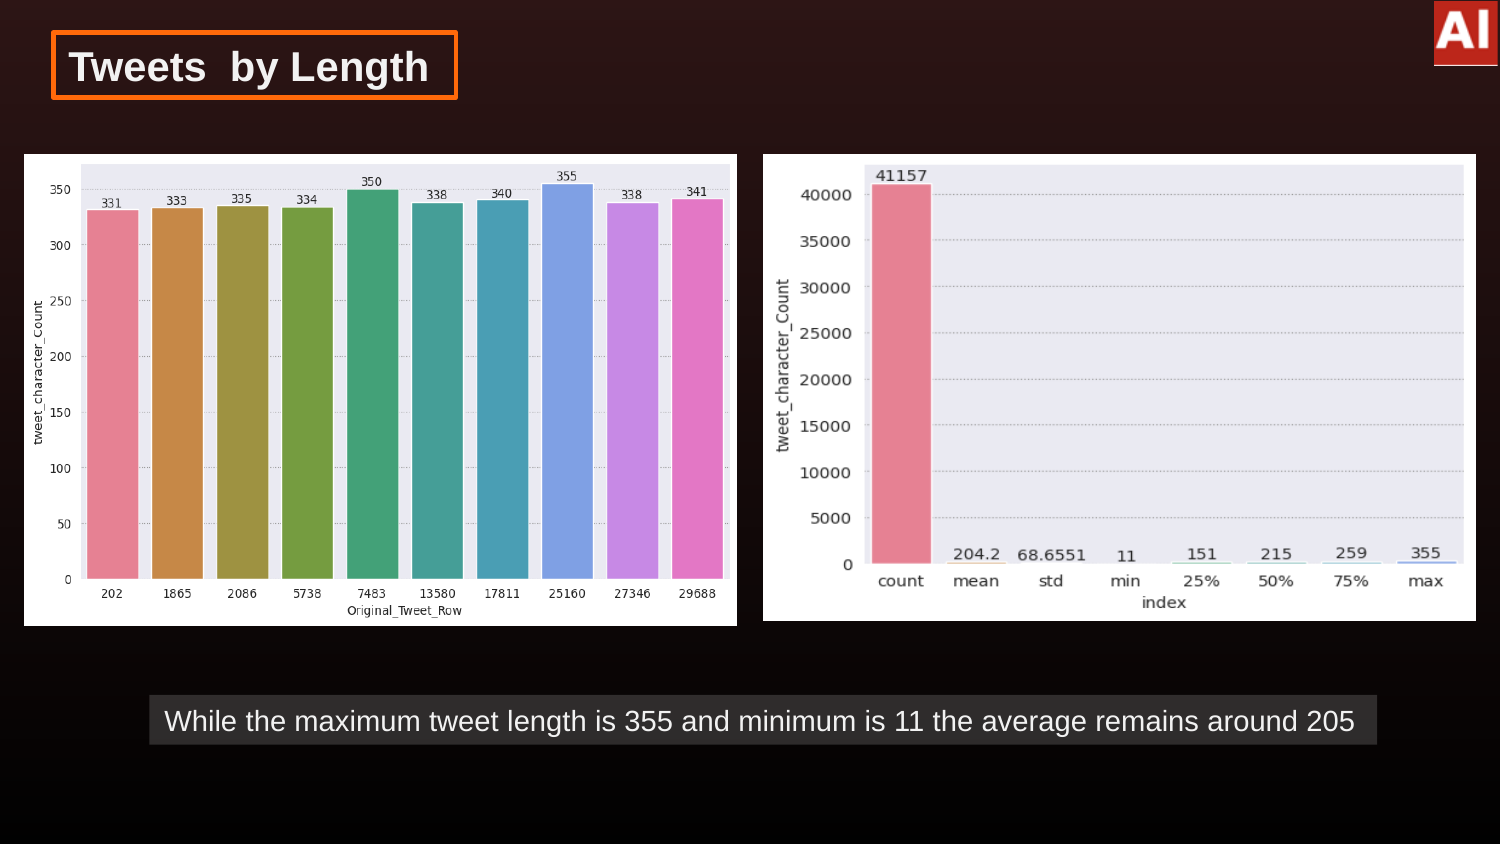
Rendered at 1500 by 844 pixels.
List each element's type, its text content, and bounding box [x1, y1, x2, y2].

picture [23, 154, 737, 626]
text_box While the maximum tweet length is 355 and minimum is 11 the average remains around 205 [149, 694, 1378, 745]
picture [762, 154, 1476, 622]
picture [1433, 0, 1498, 66]
text_box Tweets by Length [53, 32, 456, 98]
